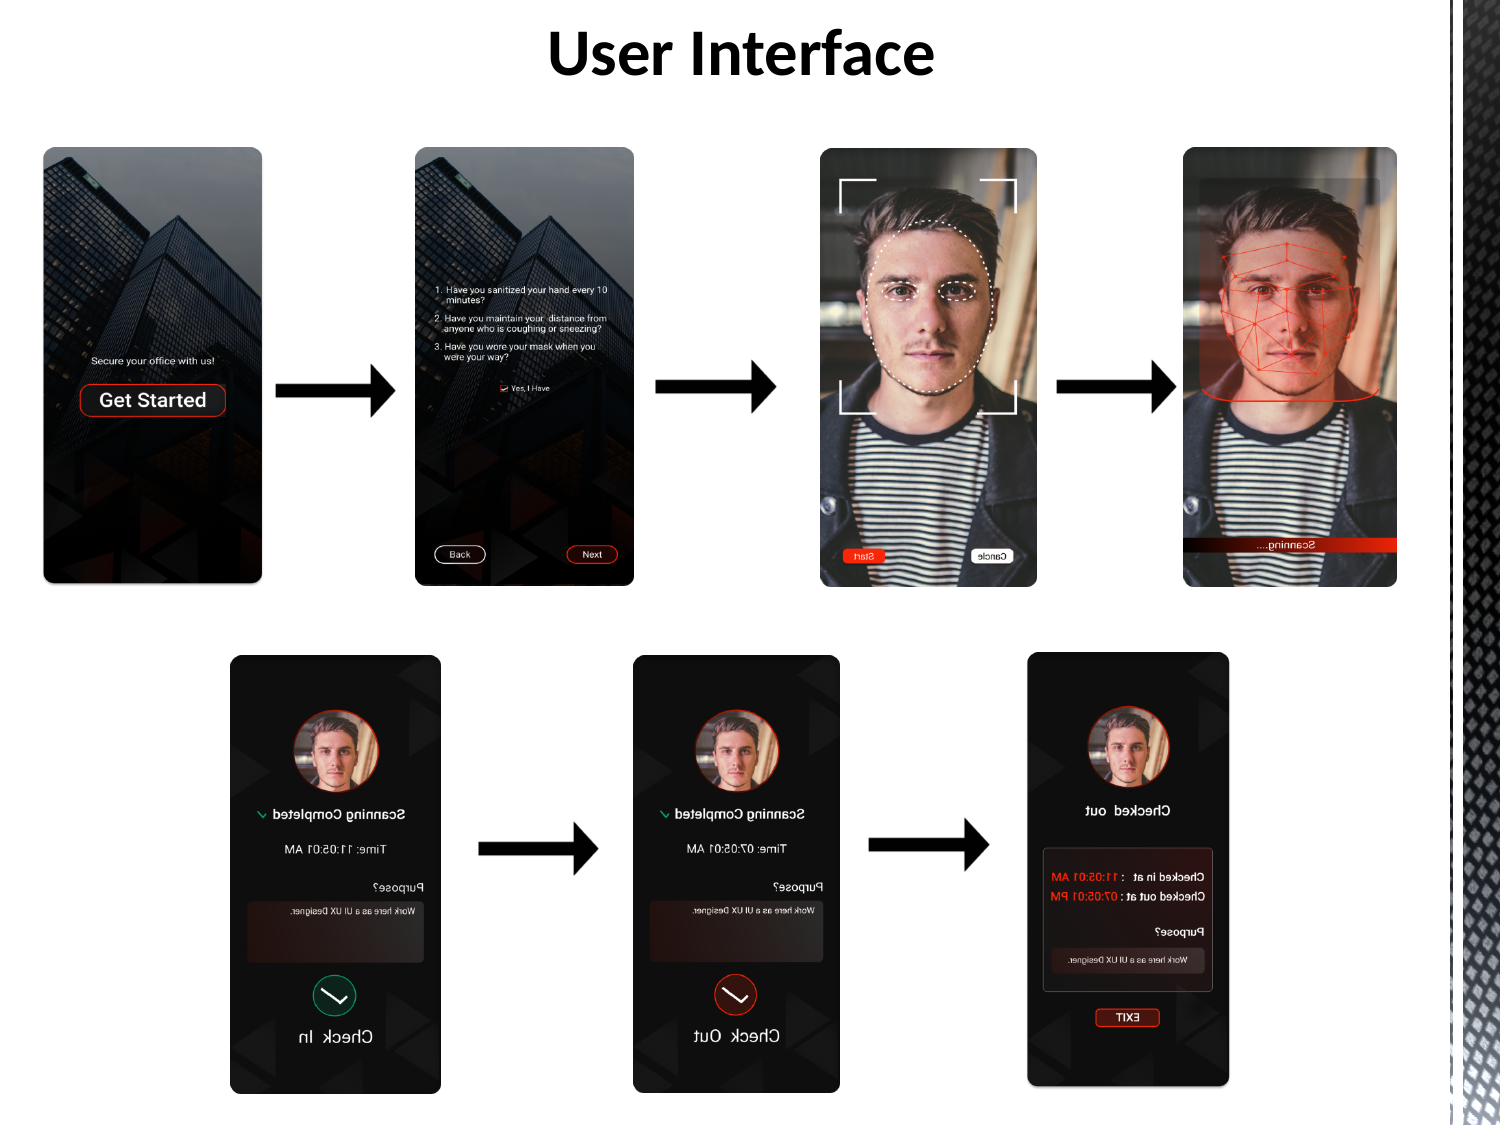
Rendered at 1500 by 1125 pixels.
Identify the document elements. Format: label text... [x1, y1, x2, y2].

picture [274, 363, 396, 418]
picture [1183, 147, 1397, 587]
picture [820, 148, 1038, 587]
picture [1055, 359, 1177, 414]
picture [868, 816, 990, 872]
picture [477, 821, 600, 876]
picture [655, 359, 777, 414]
picture [415, 147, 634, 586]
picture [1447, 0, 1500, 1125]
picture [229, 654, 441, 1095]
picture [633, 654, 840, 1094]
picture [41, 147, 264, 587]
picture [1024, 652, 1232, 1091]
text_box User Interface [357, 0, 1126, 96]
